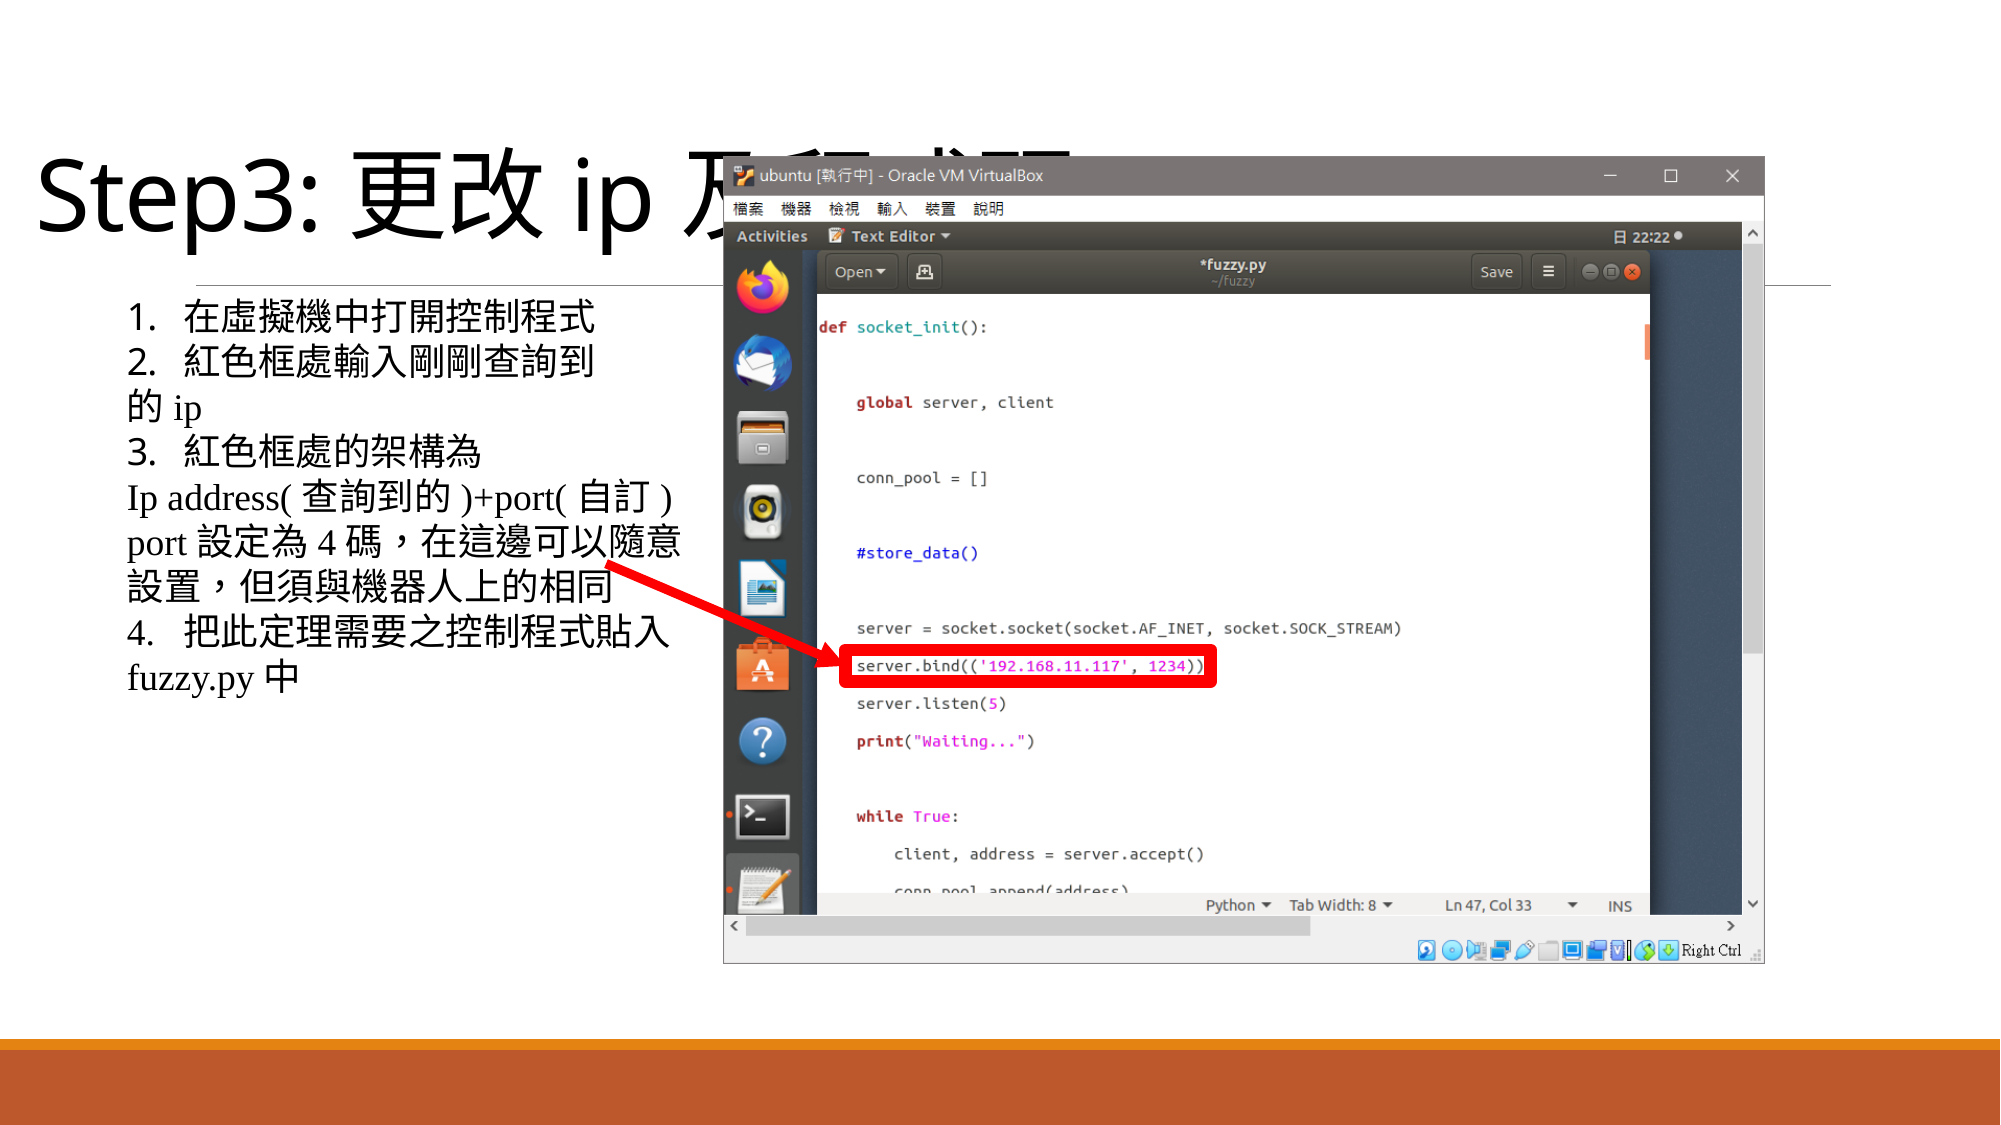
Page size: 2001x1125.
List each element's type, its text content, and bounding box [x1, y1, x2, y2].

title Step3:更改ip及程式碼 [20, 42, 1431, 260]
text_box 在虛擬機中打開控制程式 紅色框處輸入剛剛查詢到 的ip 紅色框處的架構為 Ip address(查詢到的)+port(自訂) port設定為4碼，在這邊可以隨意設置，但須與機器人上的相同 4. 把此定理需要之控制程式貼入fuzzy.py中 [112, 285, 602, 931]
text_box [605, 155, 1765, 964]
